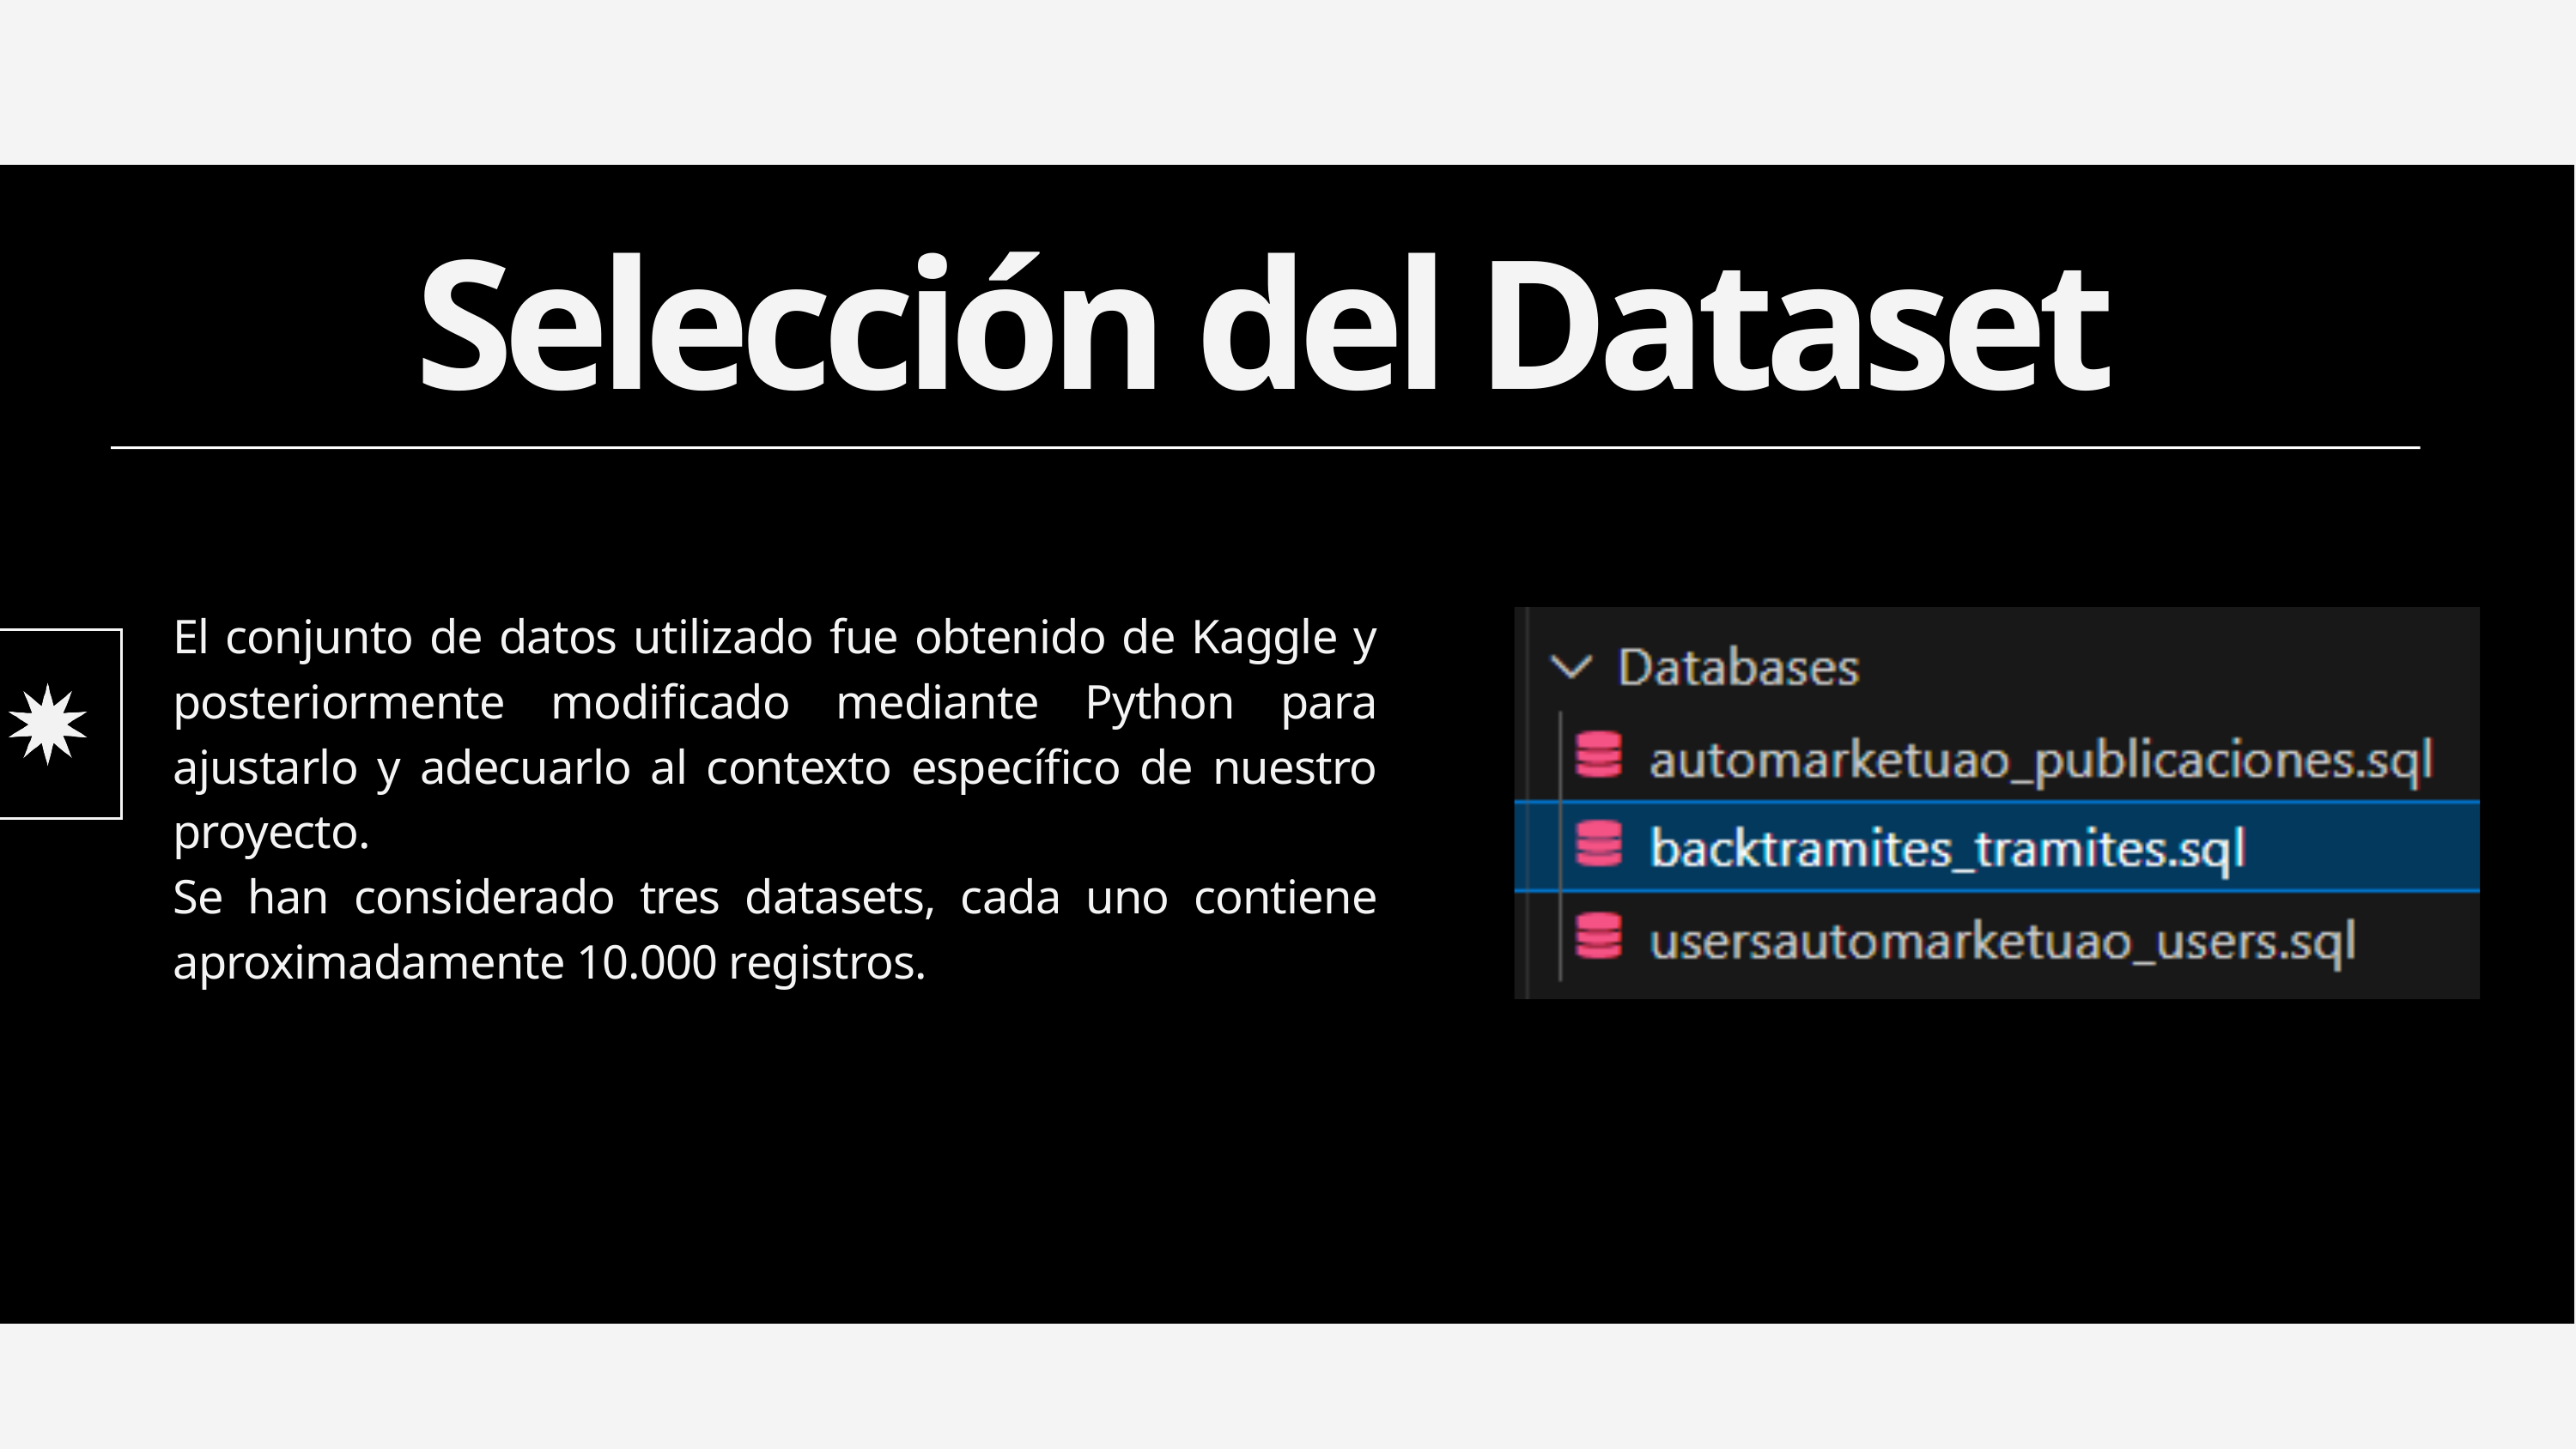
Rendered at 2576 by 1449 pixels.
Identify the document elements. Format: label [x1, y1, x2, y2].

text_box [0, 629, 122, 819]
text_box [0, 165, 2575, 1325]
